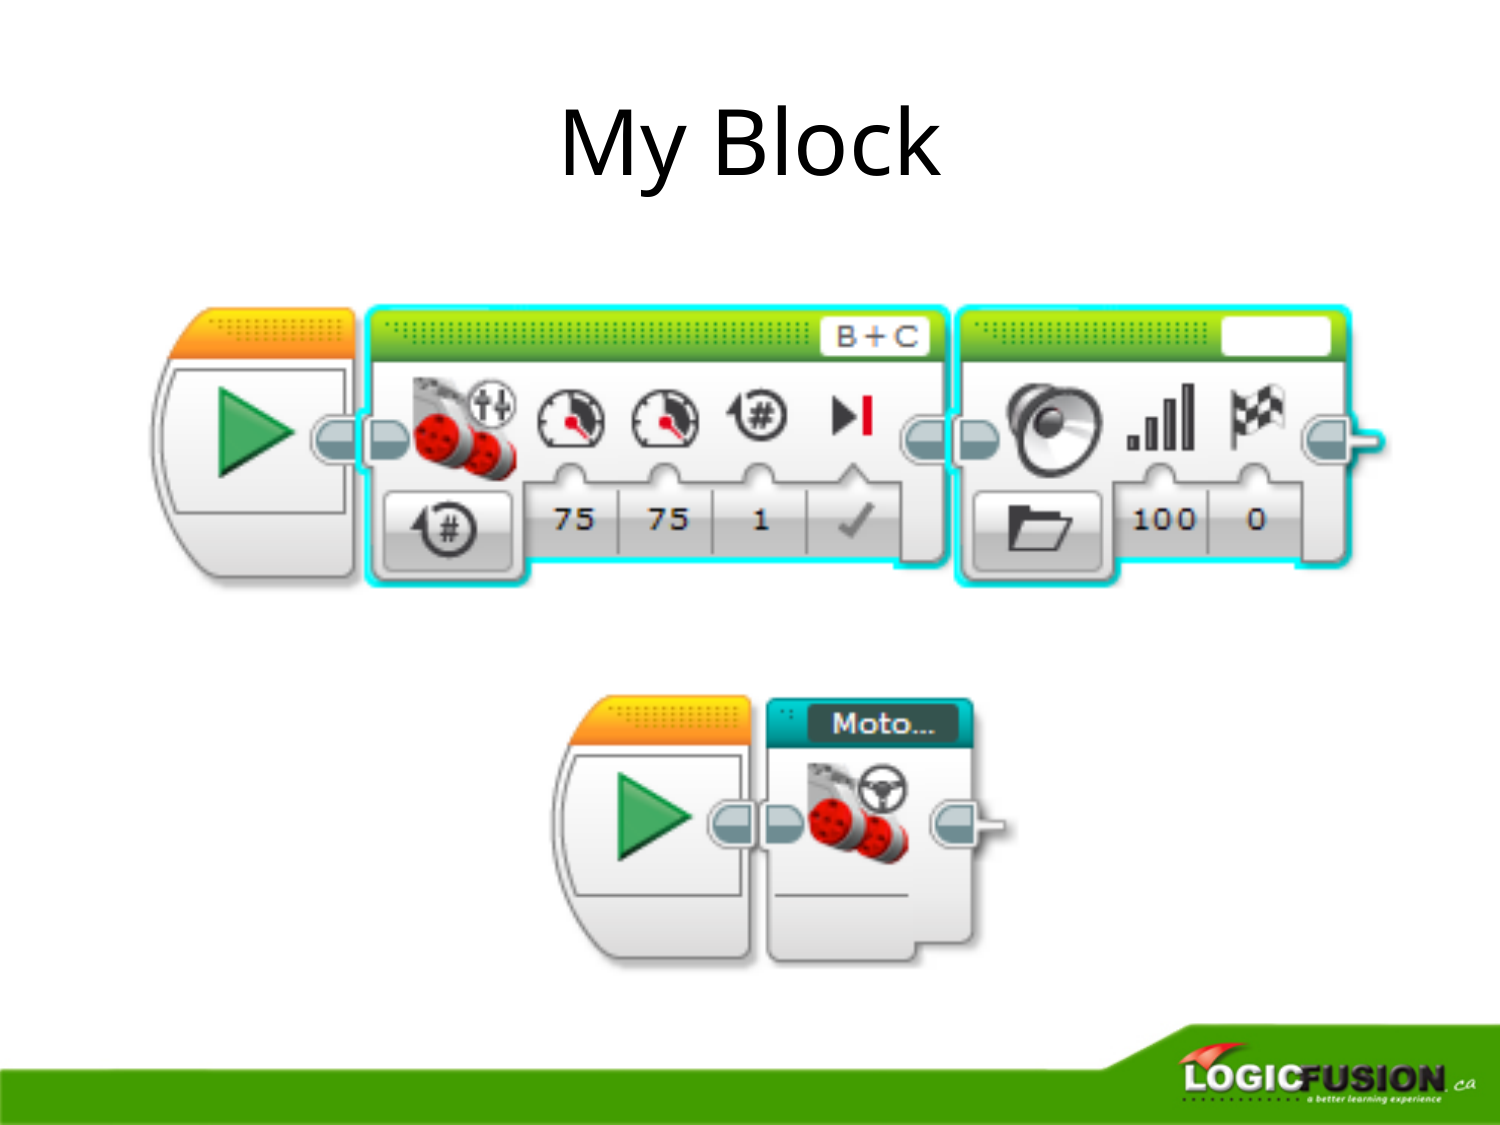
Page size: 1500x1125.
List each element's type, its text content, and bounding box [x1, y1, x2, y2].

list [499, 674, 1026, 1002]
picture [0, 0, 1500, 1125]
title My Block [74, 44, 1426, 233]
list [101, 287, 1414, 613]
